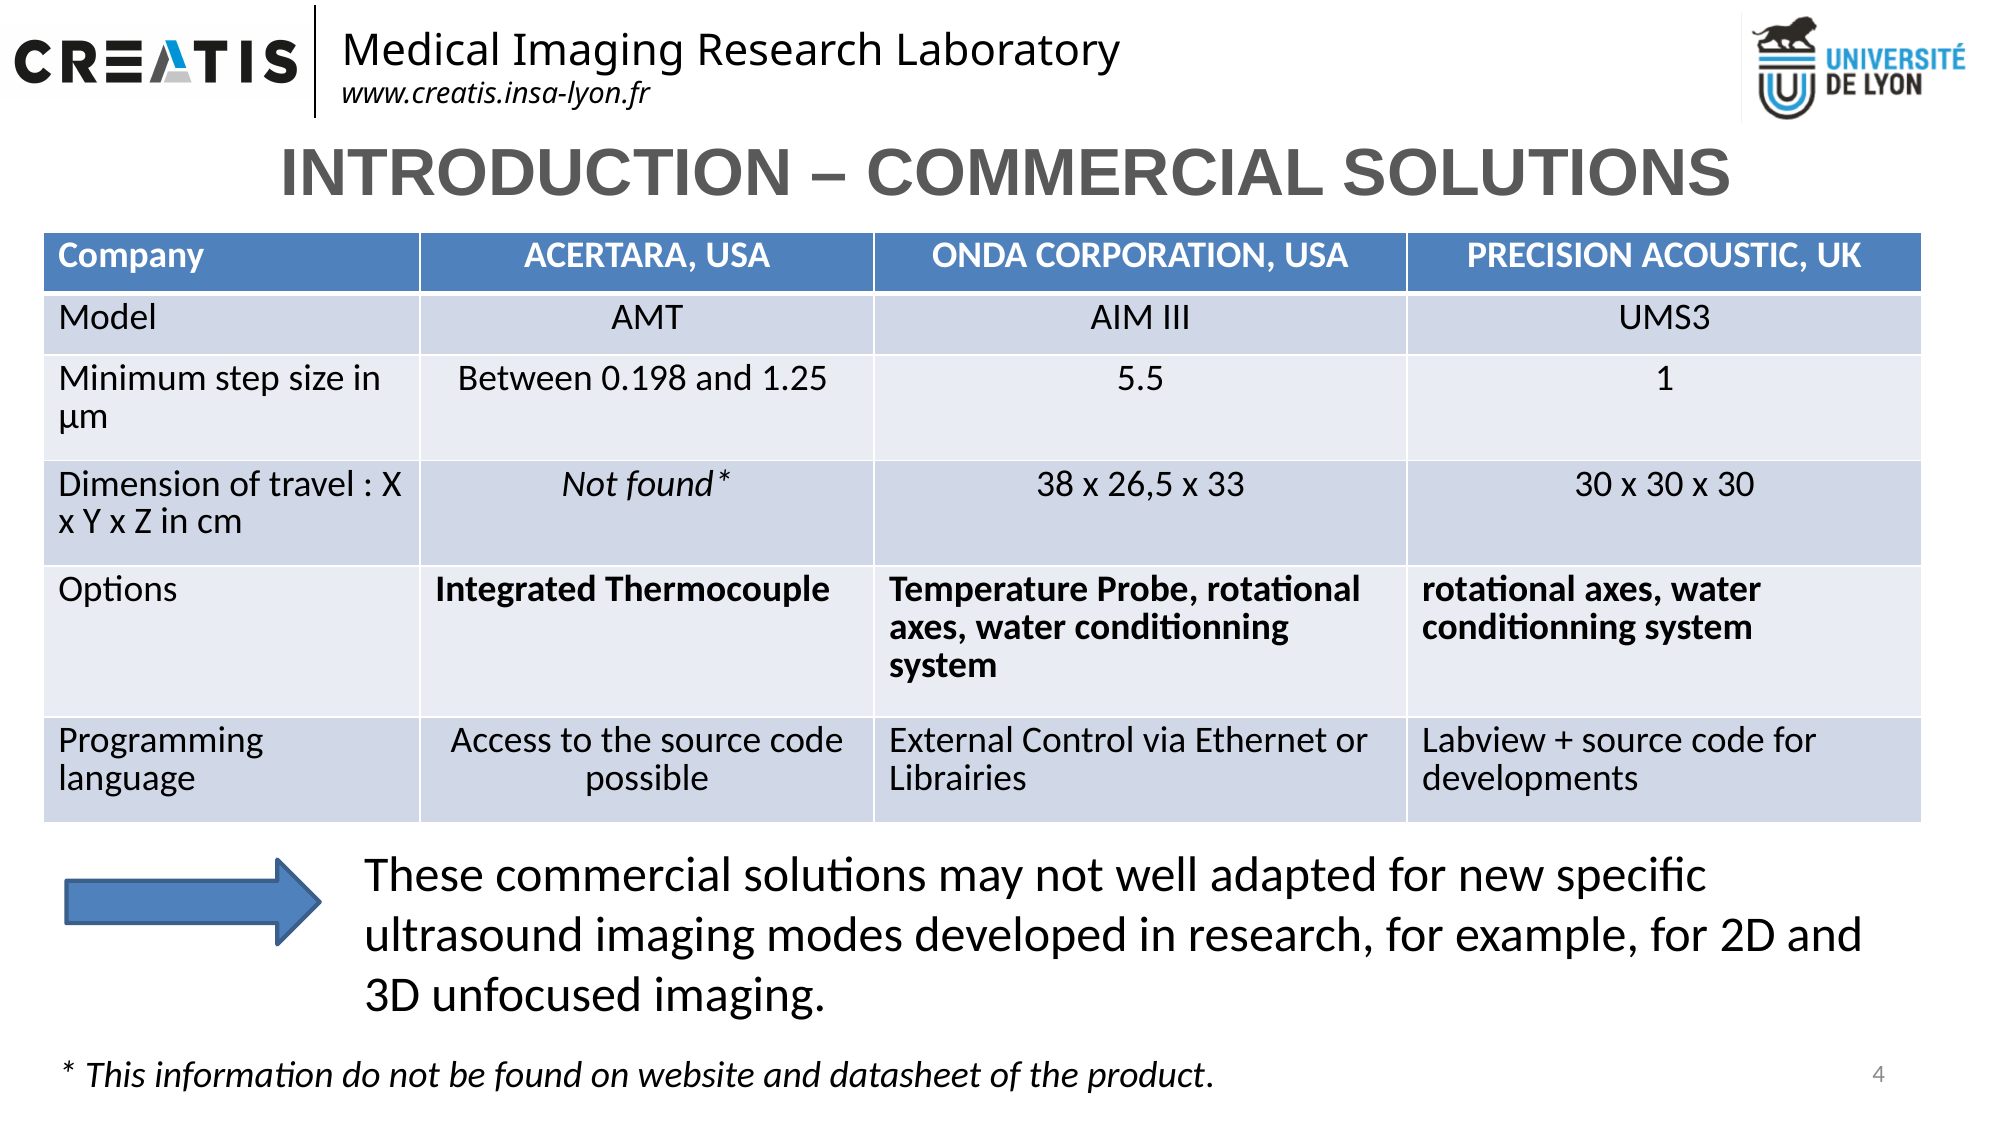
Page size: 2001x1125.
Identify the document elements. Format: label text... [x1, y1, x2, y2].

table_cell 1 [1408, 356, 1921, 460]
table_cell Access to the source code possible [421, 718, 873, 822]
title INTRODUCTION – COMMERCIAL SOLUTIONS [66, 75, 1948, 263]
table_cell Between 0.198 and 1.25 [421, 356, 873, 460]
text_box These commercial solutions may not well adapted for new specific ultrasound imaging modes developed in research, for example, for 2D and 3D unfocused imaging. [349, 834, 1923, 1030]
table_header Company [44, 233, 419, 291]
table_cell Labview + source code for developments [1408, 718, 1921, 822]
table_cell 30 x 30 x 30 [1408, 461, 1921, 565]
text_box [64, 857, 322, 947]
table_cell Options [44, 567, 419, 716]
table_cell 38 x 26,5 x 33 [875, 461, 1406, 565]
table_cell AIM III [875, 296, 1406, 354]
table_cell External Control via Ethernet or Librairies [875, 718, 1406, 822]
table_header ACERTARA, USA [421, 233, 873, 291]
table_cell Model [44, 296, 419, 354]
text_box * This information do not be found on website and datasheet of the product. [43, 1042, 1552, 1103]
table_cell Programming language [44, 718, 419, 822]
table_cell AMT [421, 296, 873, 354]
table_header ONDA CORPORATION, USA [875, 233, 1406, 291]
table_header PRECISION ACOUSTIC, UK [1408, 233, 1921, 291]
picture [0, 24, 311, 99]
table_cell Integrated Thermocouple [421, 567, 873, 716]
table_cell Not found* [421, 461, 873, 565]
table_cell UMS3 [1408, 296, 1921, 354]
slide_number 4 [1552, 1042, 1900, 1103]
table_cell Temperature Probe, rotational axes, water conditionning system [875, 567, 1406, 716]
table_cell Dimension of travel : X x Y x Z in cm [44, 461, 419, 565]
table_cell 5.5 [875, 356, 1406, 460]
picture [1741, 9, 1969, 123]
table_cell Minimum step size in µm [44, 356, 419, 460]
table_cell rotational axes, water conditionning system [1408, 567, 1921, 716]
